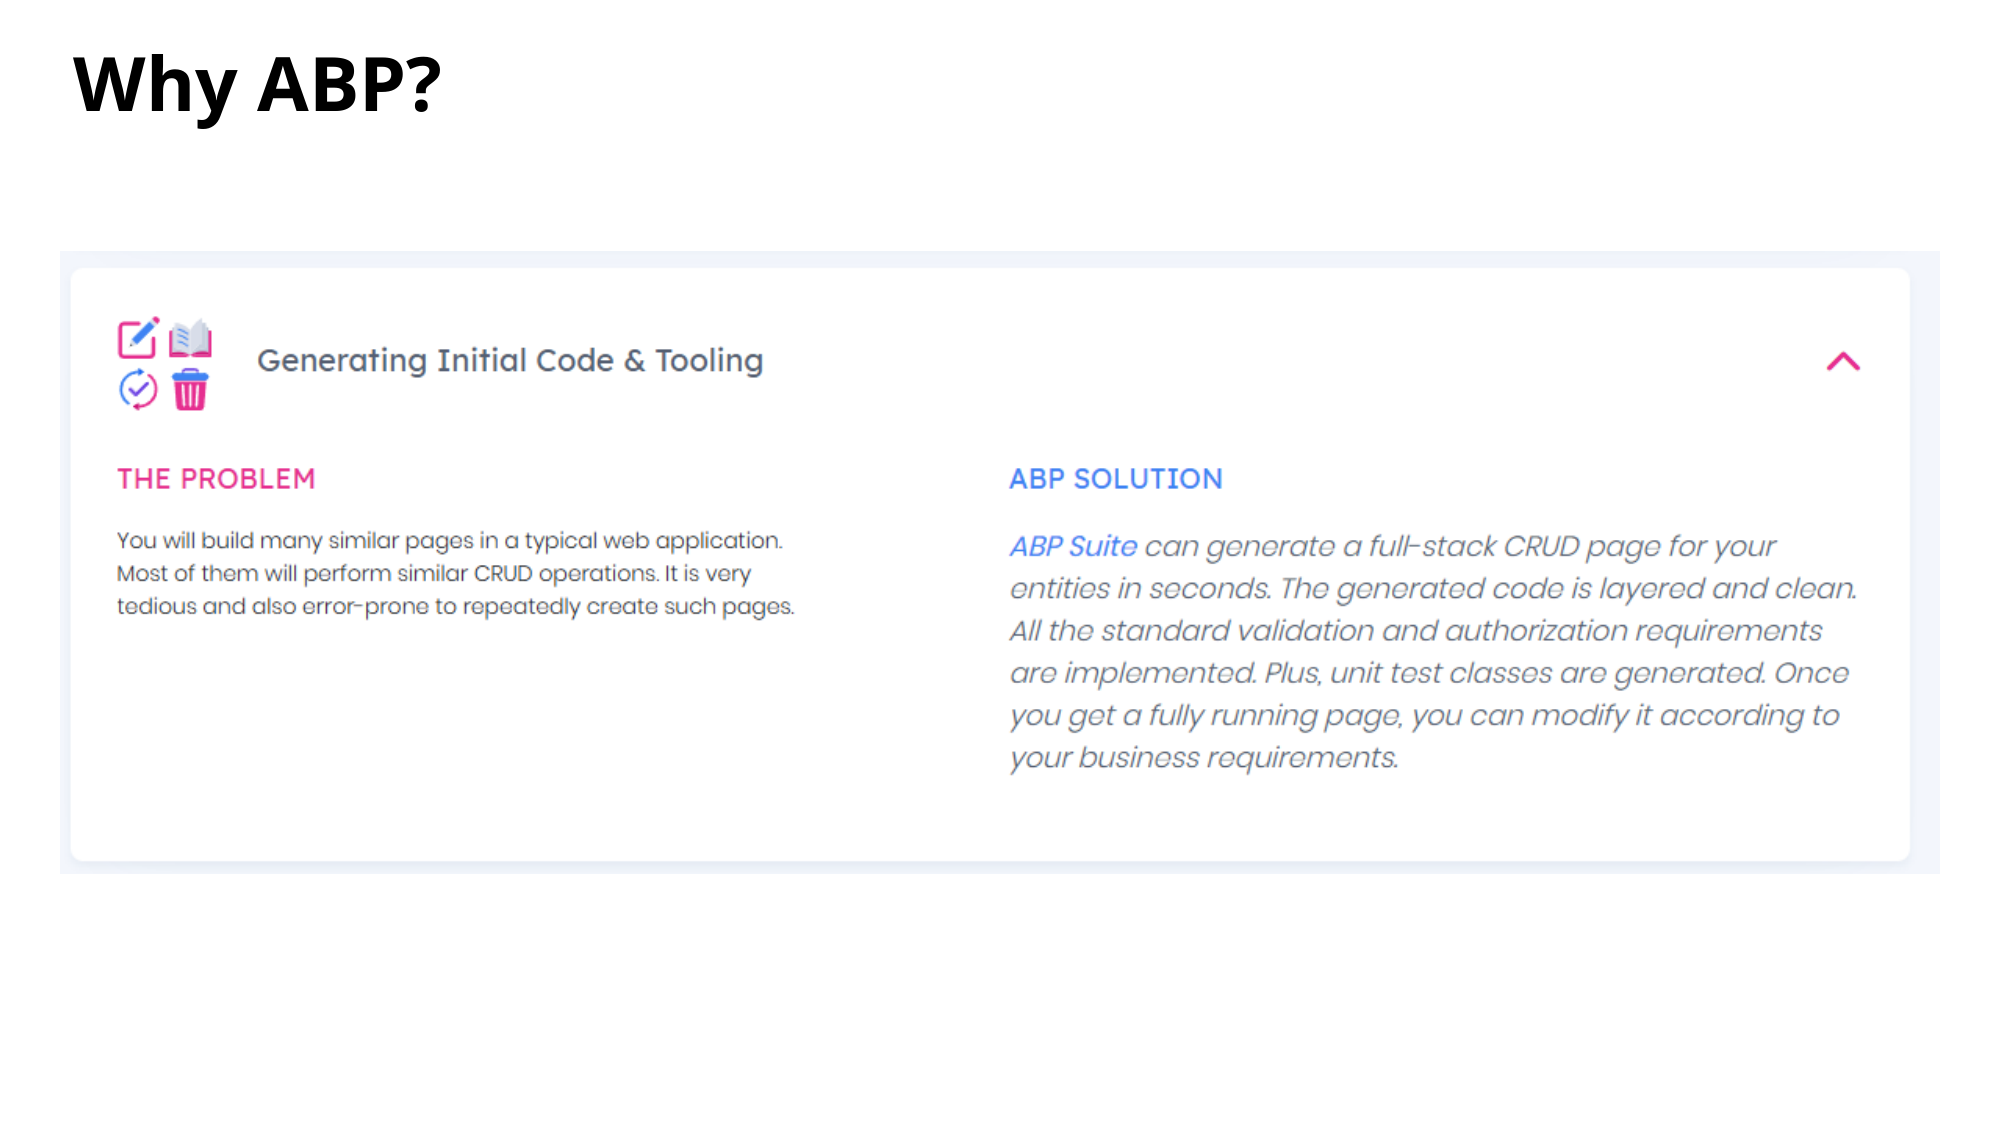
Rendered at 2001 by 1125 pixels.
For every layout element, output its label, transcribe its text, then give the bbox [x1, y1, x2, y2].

text_box Why ABP? [58, 29, 1903, 146]
picture [60, 251, 1940, 874]
